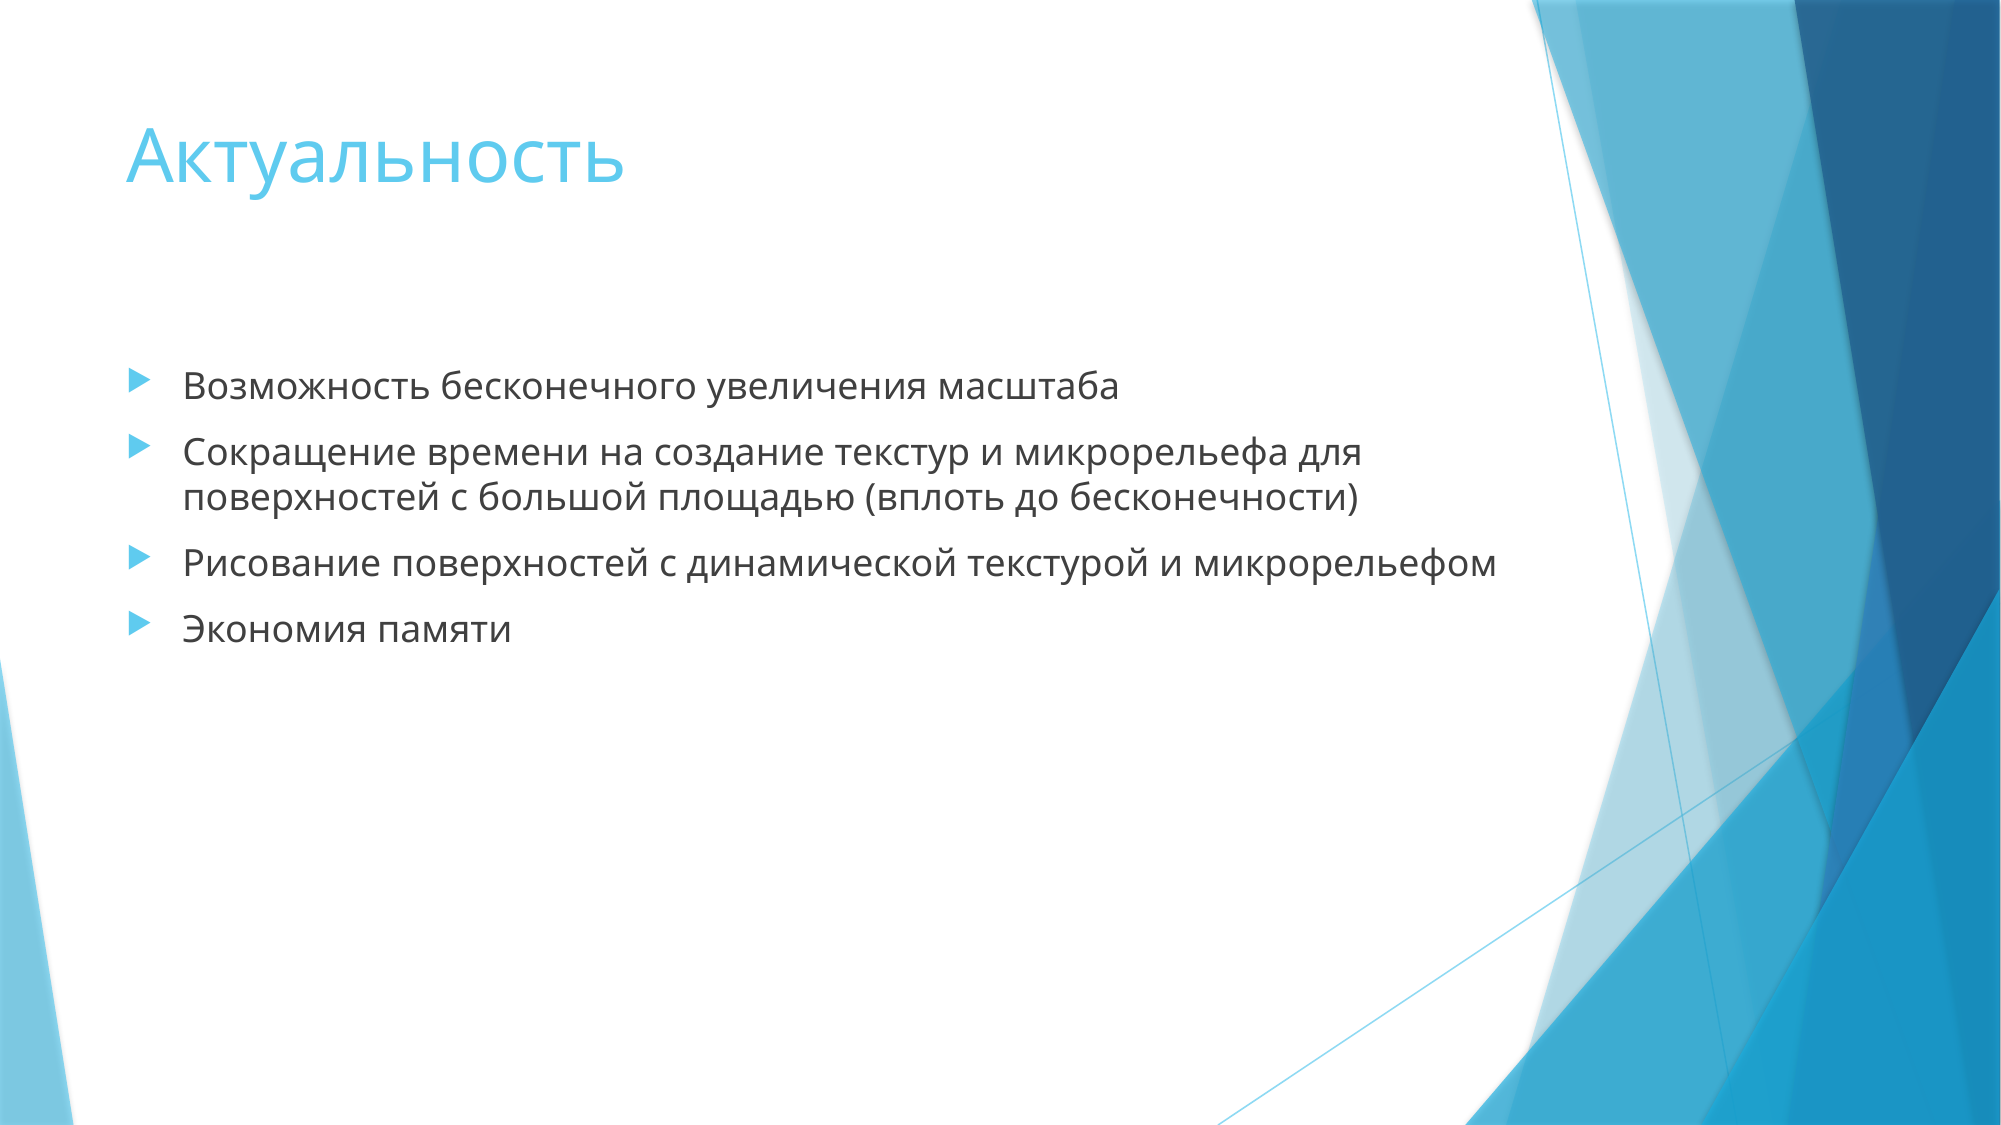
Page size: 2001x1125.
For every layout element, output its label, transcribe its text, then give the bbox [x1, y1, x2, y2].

title Актуальность [111, 99, 1522, 317]
list Возможность бесконечного увеличения масштаба Сокращение времени на создание текстур и микрорельефа для поверхностей с большой площадью (вплоть до бесконечности) Рисование поверхностей с динамической текстурой и микрорельефом Экономия памяти [111, 354, 1522, 992]
